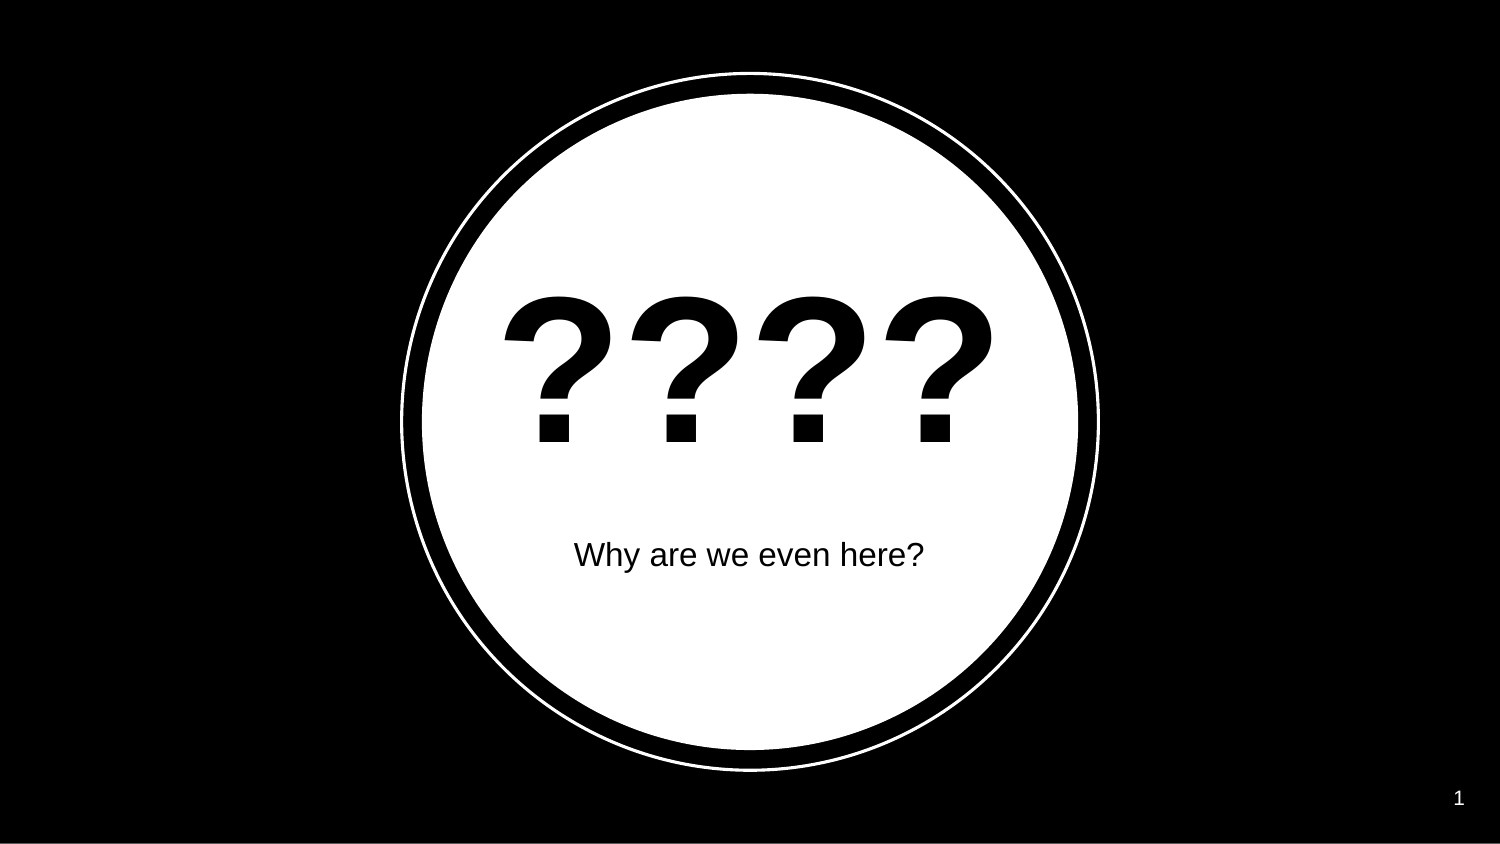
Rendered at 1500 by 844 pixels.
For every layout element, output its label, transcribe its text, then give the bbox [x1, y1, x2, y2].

list Why are we even here? [528, 511, 971, 648]
slide_number ‹#› [1389, 764, 1480, 830]
title ???? [434, 213, 1065, 504]
